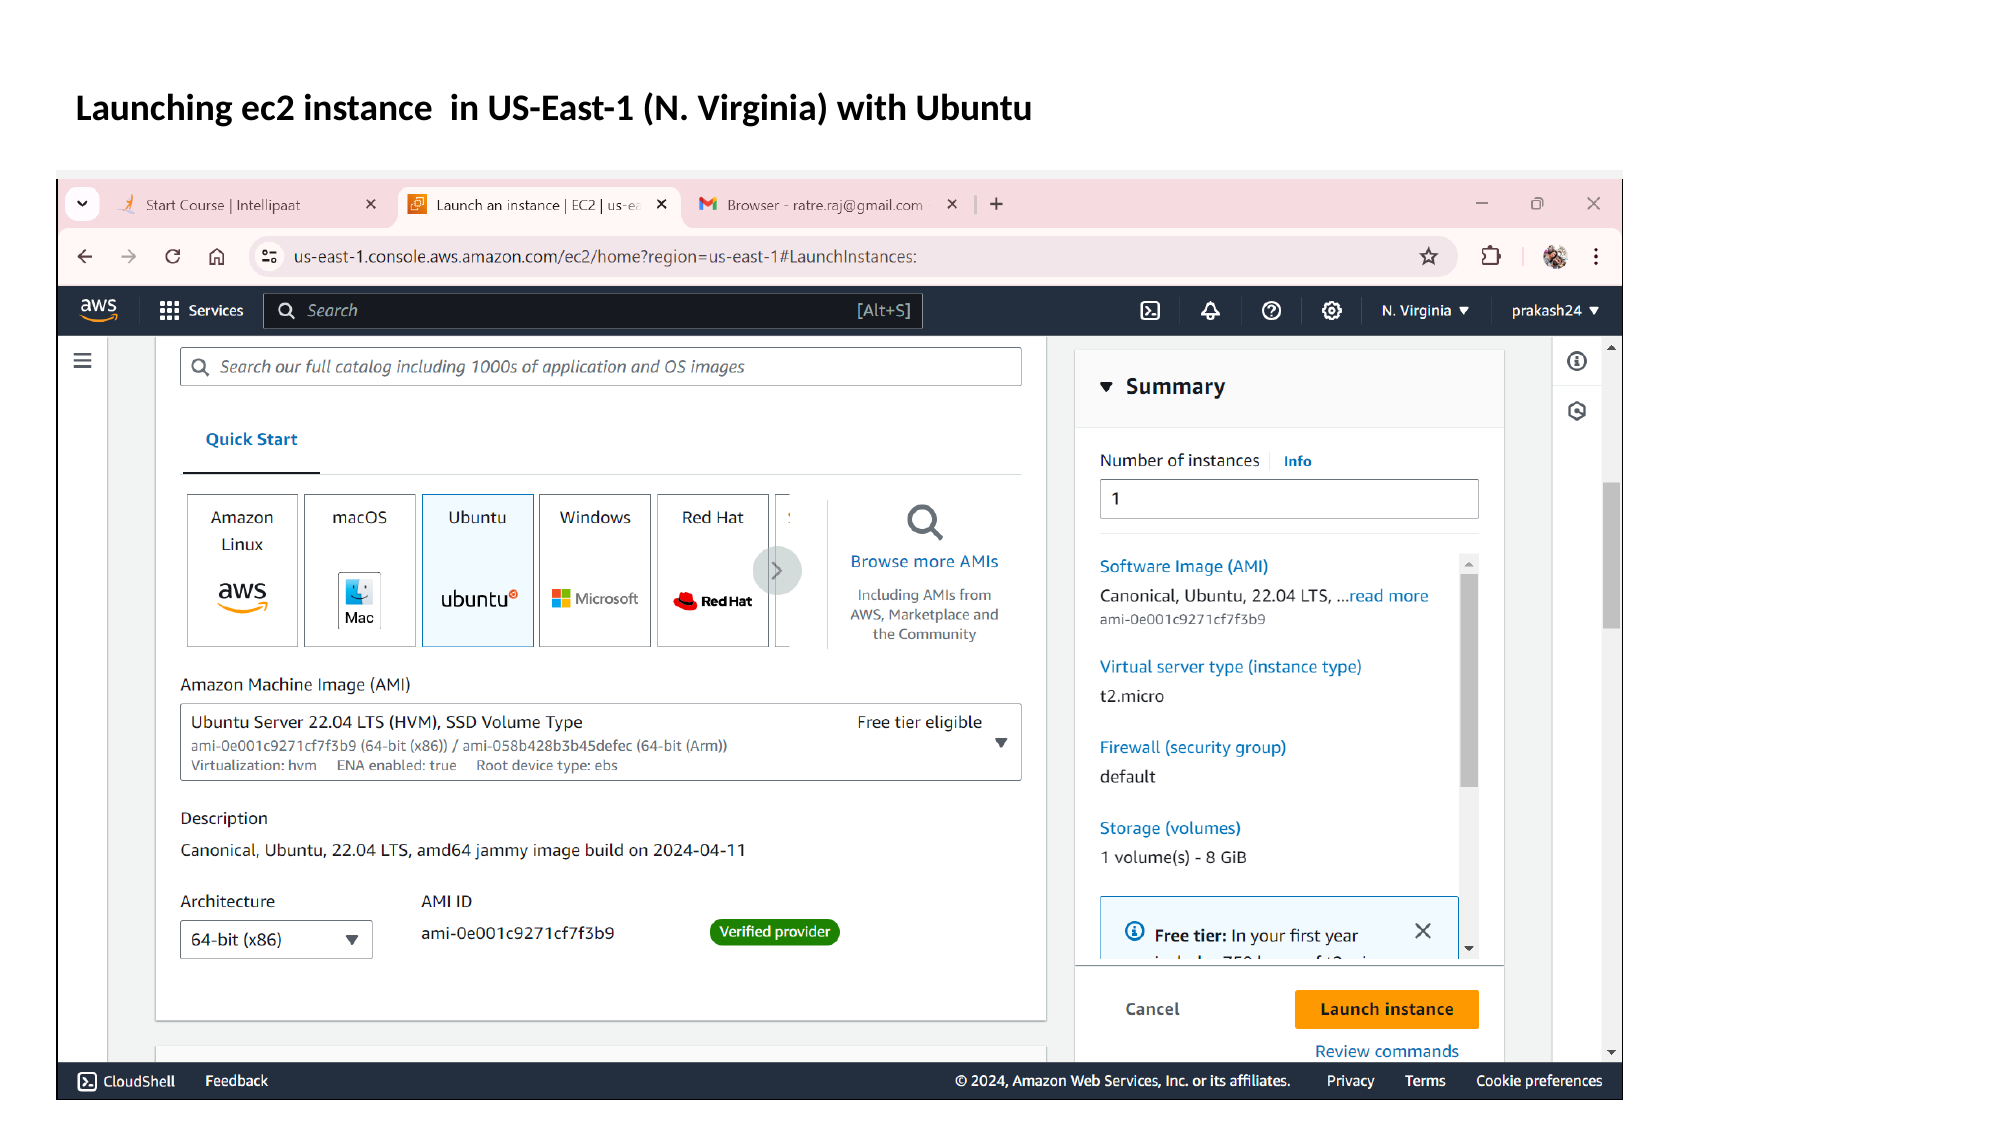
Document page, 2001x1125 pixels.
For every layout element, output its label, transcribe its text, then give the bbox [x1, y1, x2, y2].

text_box Launching ec2 instance in US-East-1 (N. Virginia) with Ubuntu [61, 75, 1058, 136]
picture [56, 170, 1623, 1100]
